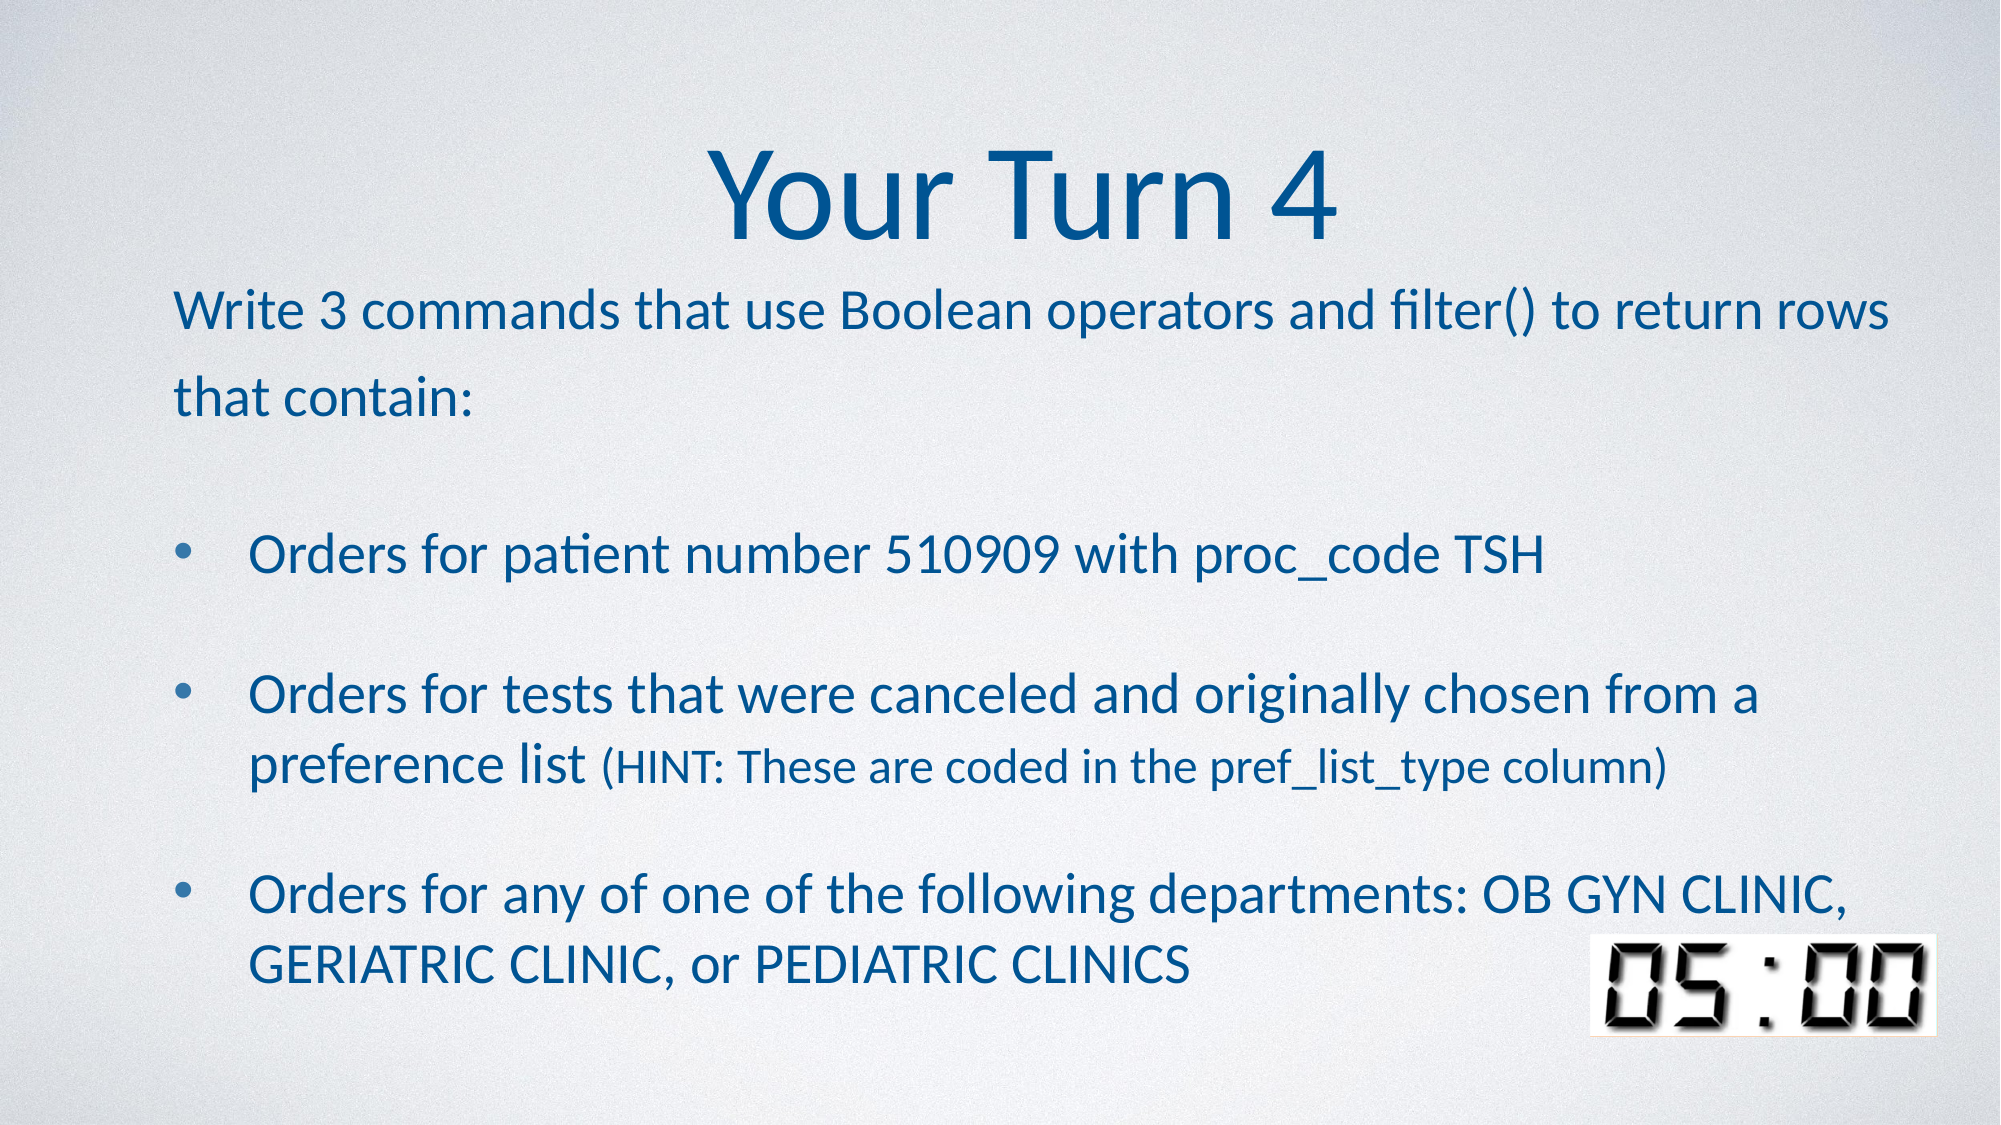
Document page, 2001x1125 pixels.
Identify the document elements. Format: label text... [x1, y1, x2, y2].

text_box Your Turn 4 [695, 100, 1350, 229]
text_box [0, 0, 2000, 1125]
text_box Write 3 commands that use Boolean operators and filter() to return rows that contain: Orders for patient number 510909 with proc_code TSH Orders for tests that were canceled and originally chosen from a preference list (HINT: These are coded in the pref_list_type column) Orders for any of one of the following departments: OB GYN CLINIC, GERIATRIC CLINIC, or PEDIATRIC CLINICS [172, 253, 1931, 804]
picture [1591, 935, 1937, 1036]
